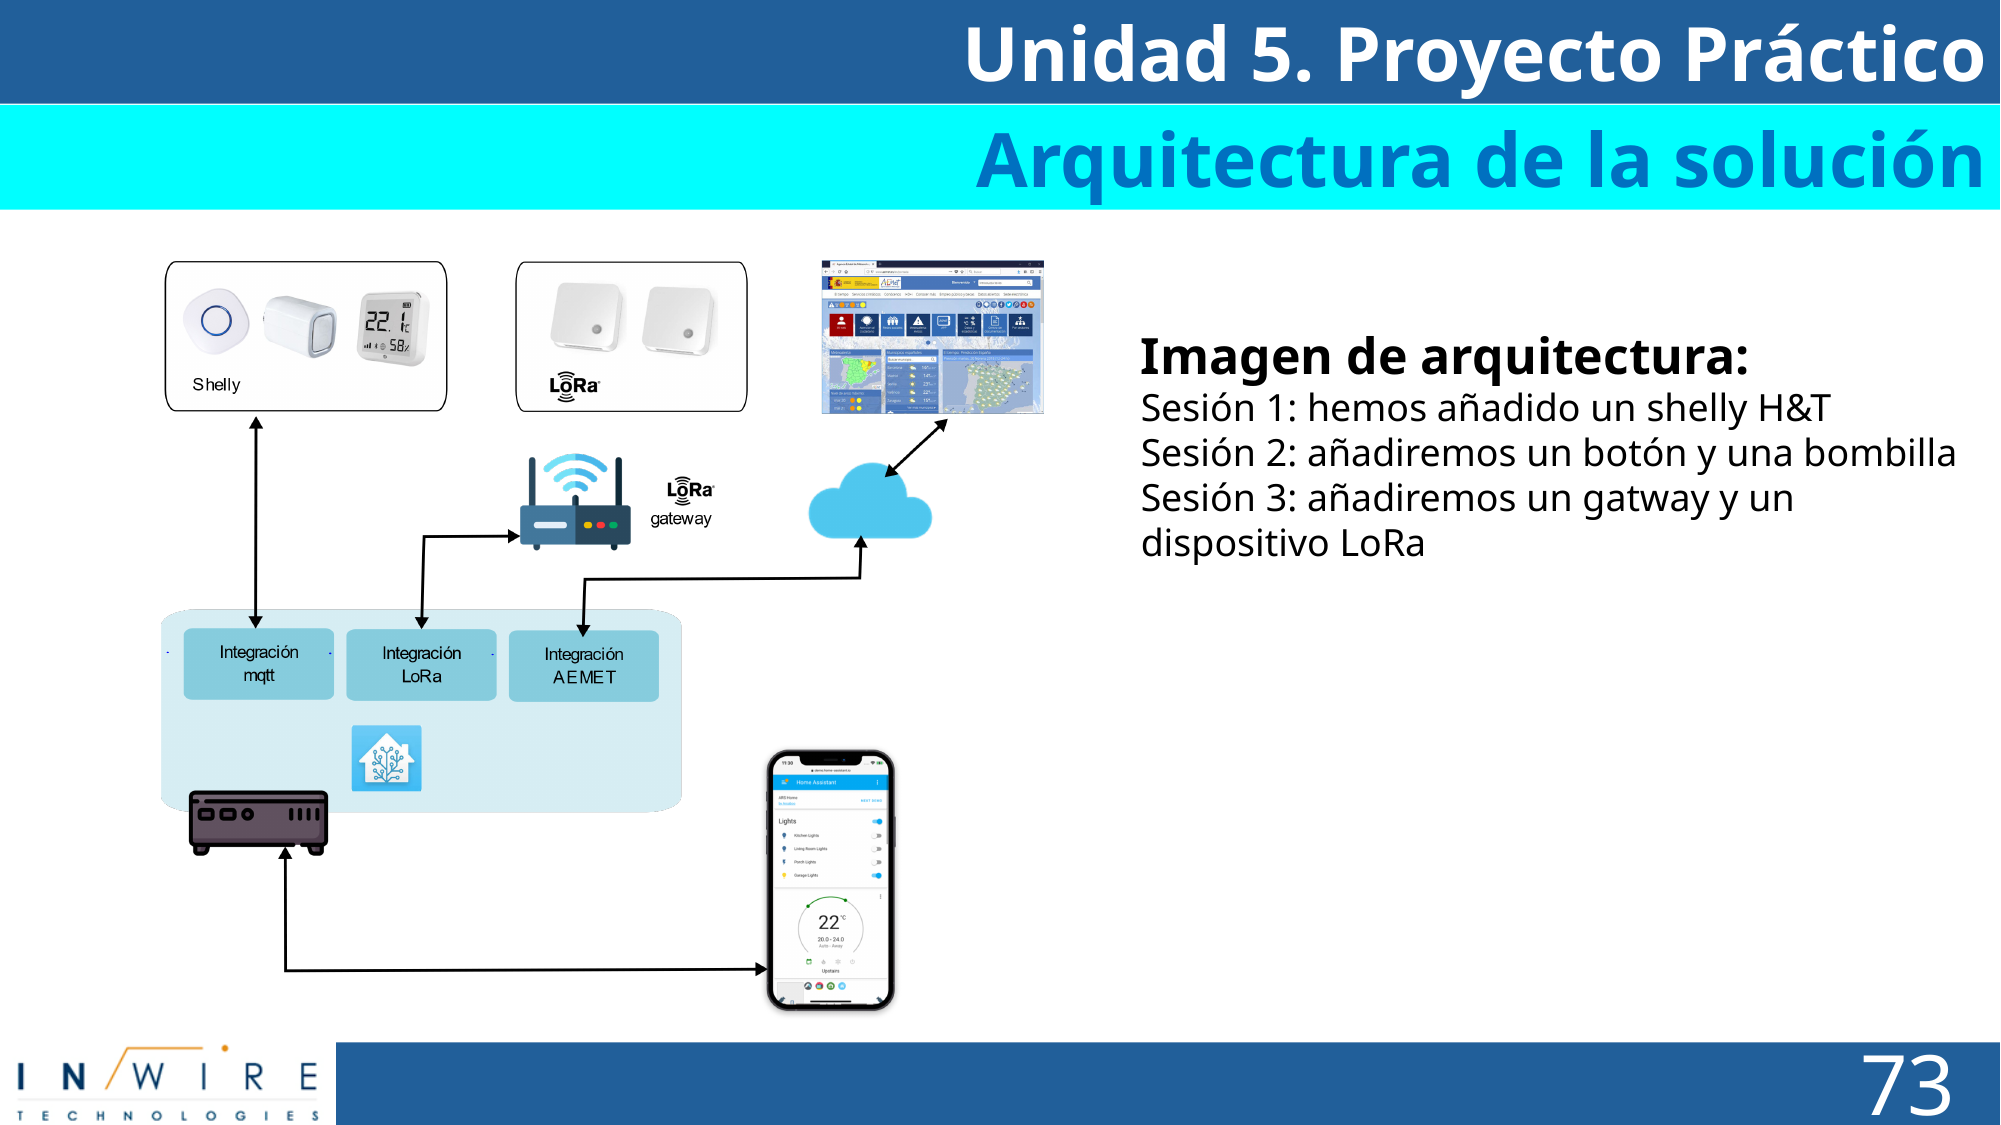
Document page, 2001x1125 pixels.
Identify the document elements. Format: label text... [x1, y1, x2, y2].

picture [109, 259, 1044, 1021]
text_box Arquitectura de la solución [0, 104, 2000, 210]
text_box Unidad 5. Proyecto Práctico [0, 0, 2000, 104]
picture [0, 1037, 336, 1125]
text_box Imagen de arquitectura: Sesión 1: hemos añadido un shelly H&T Sesión 2: añadiremos un botón y una bombilla Sesión 3: añadiremos un gatway y un dispositivo LoRa [1126, 316, 1975, 572]
